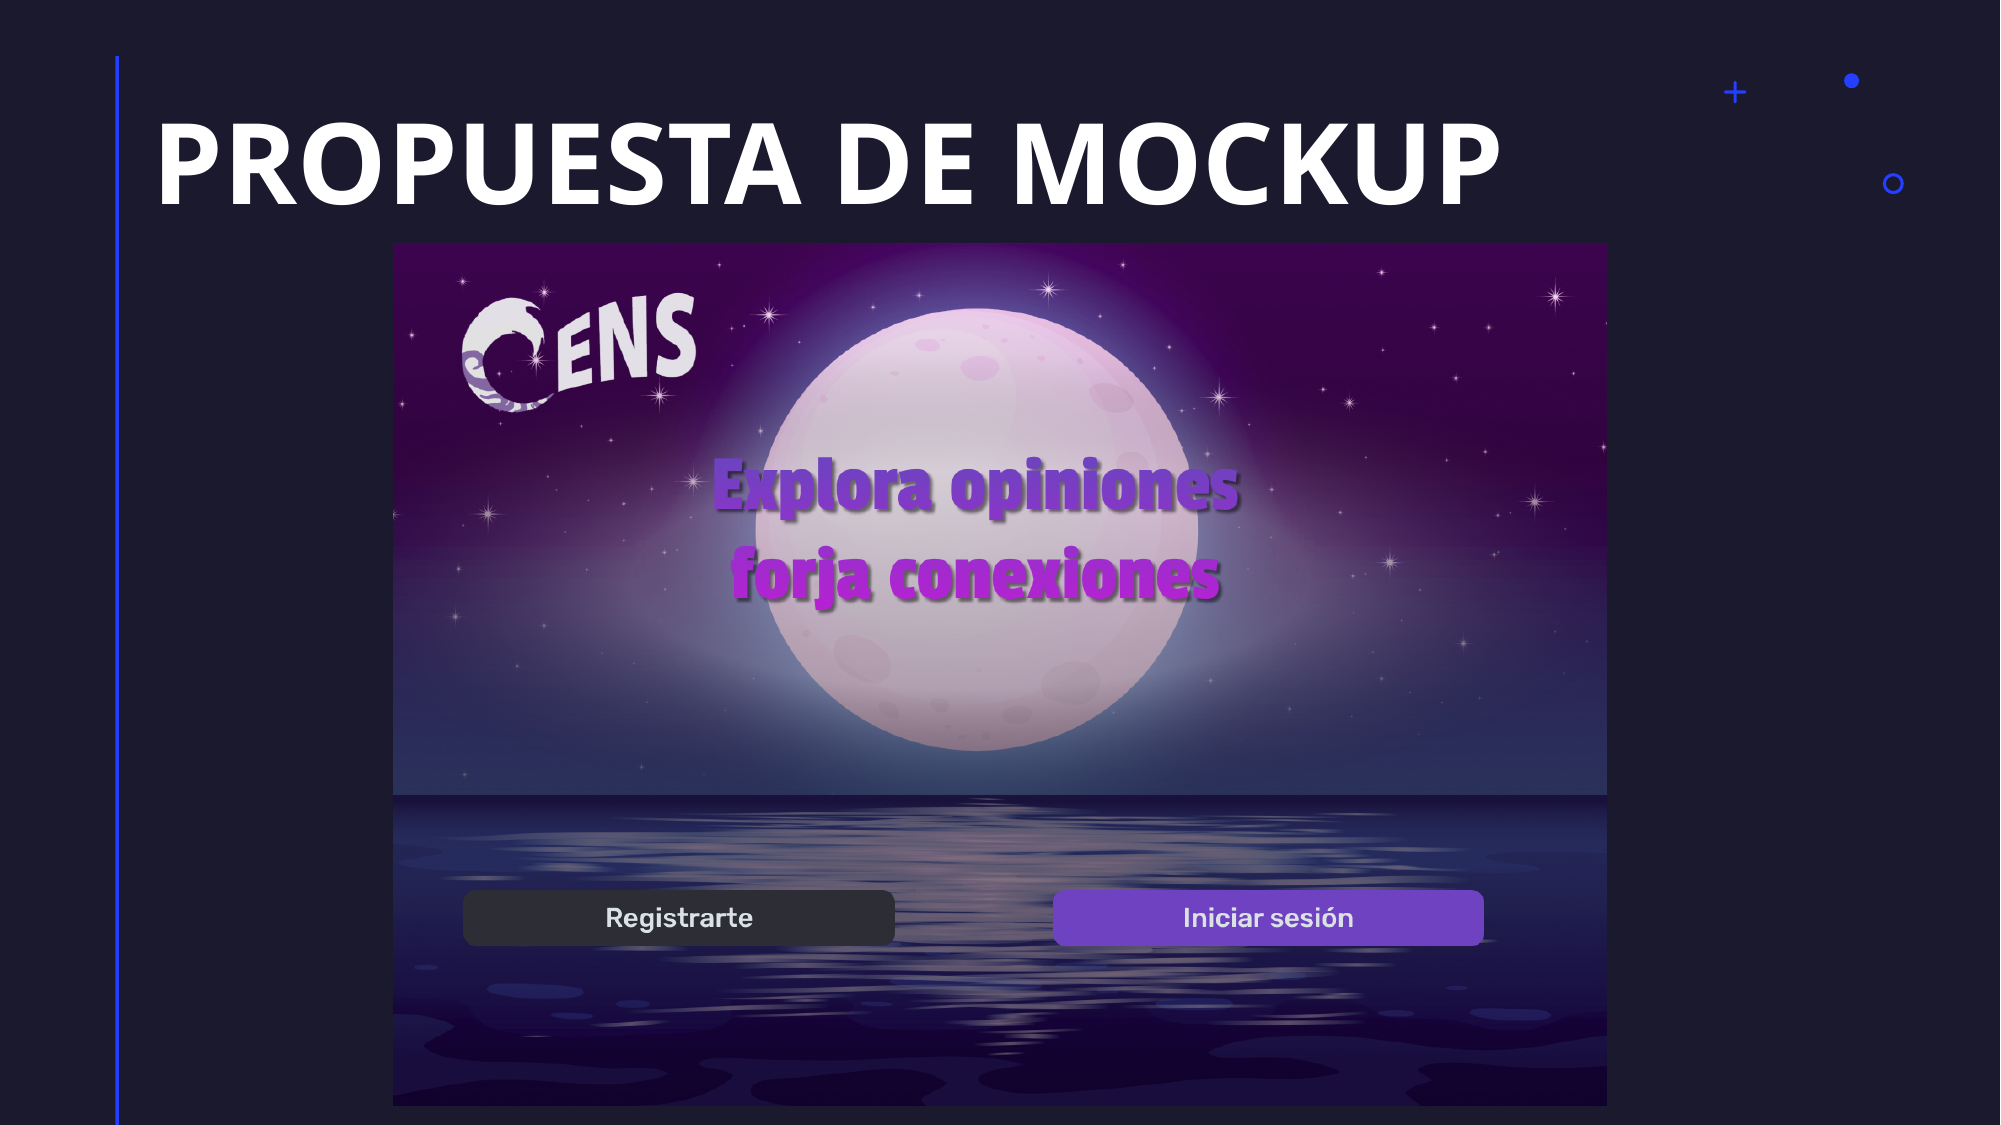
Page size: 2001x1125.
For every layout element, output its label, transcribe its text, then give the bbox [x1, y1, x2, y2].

picture [393, 243, 1607, 1106]
title PROPUESTA DE MOCKUP [137, 59, 1863, 278]
